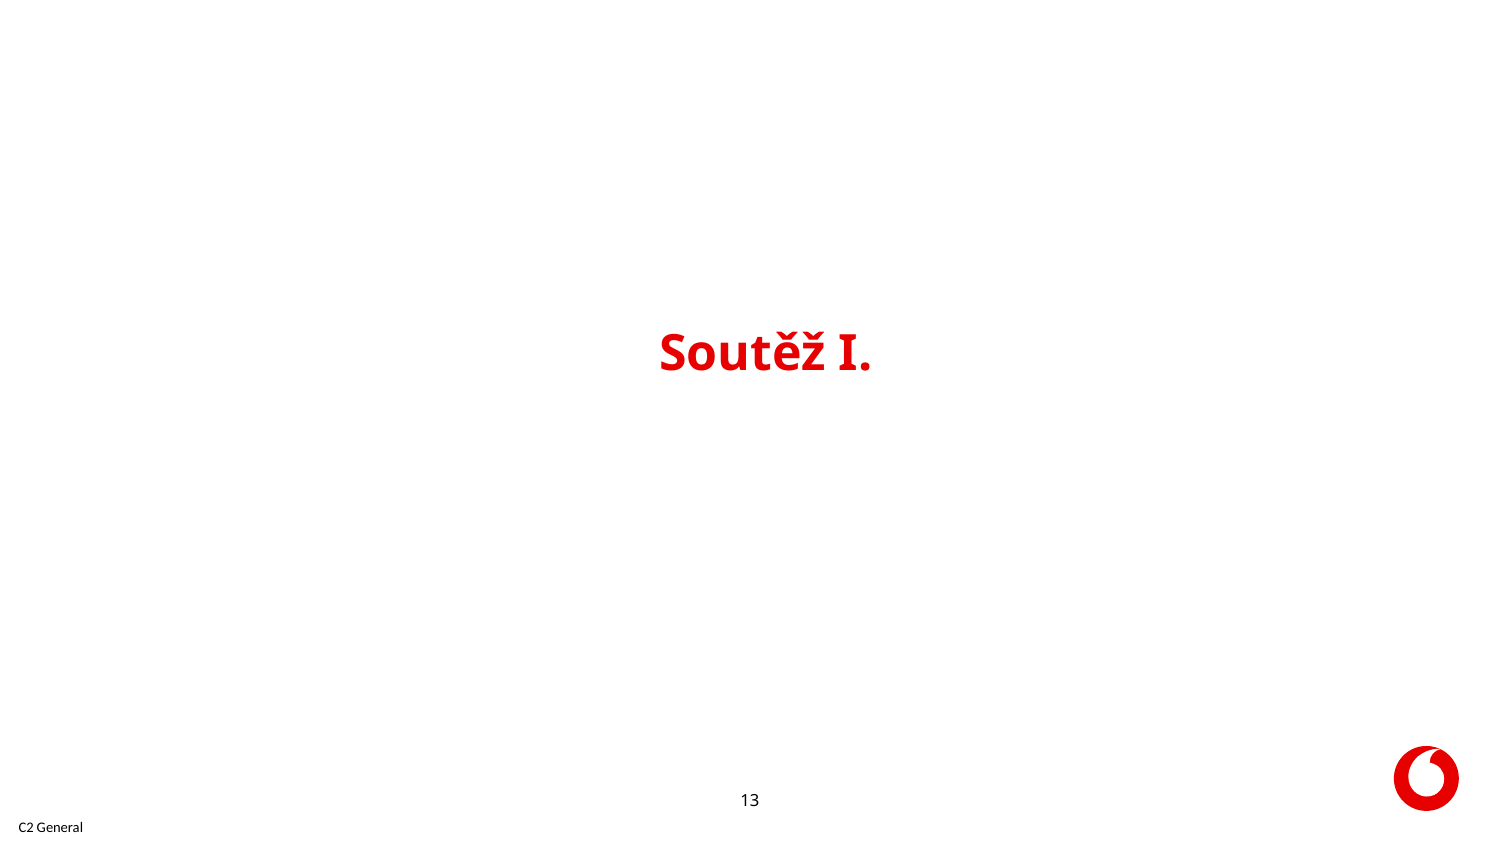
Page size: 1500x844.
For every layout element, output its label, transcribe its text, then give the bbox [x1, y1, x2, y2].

title Soutěž I. [119, 331, 1413, 422]
slide_number 13 [716, 773, 784, 813]
